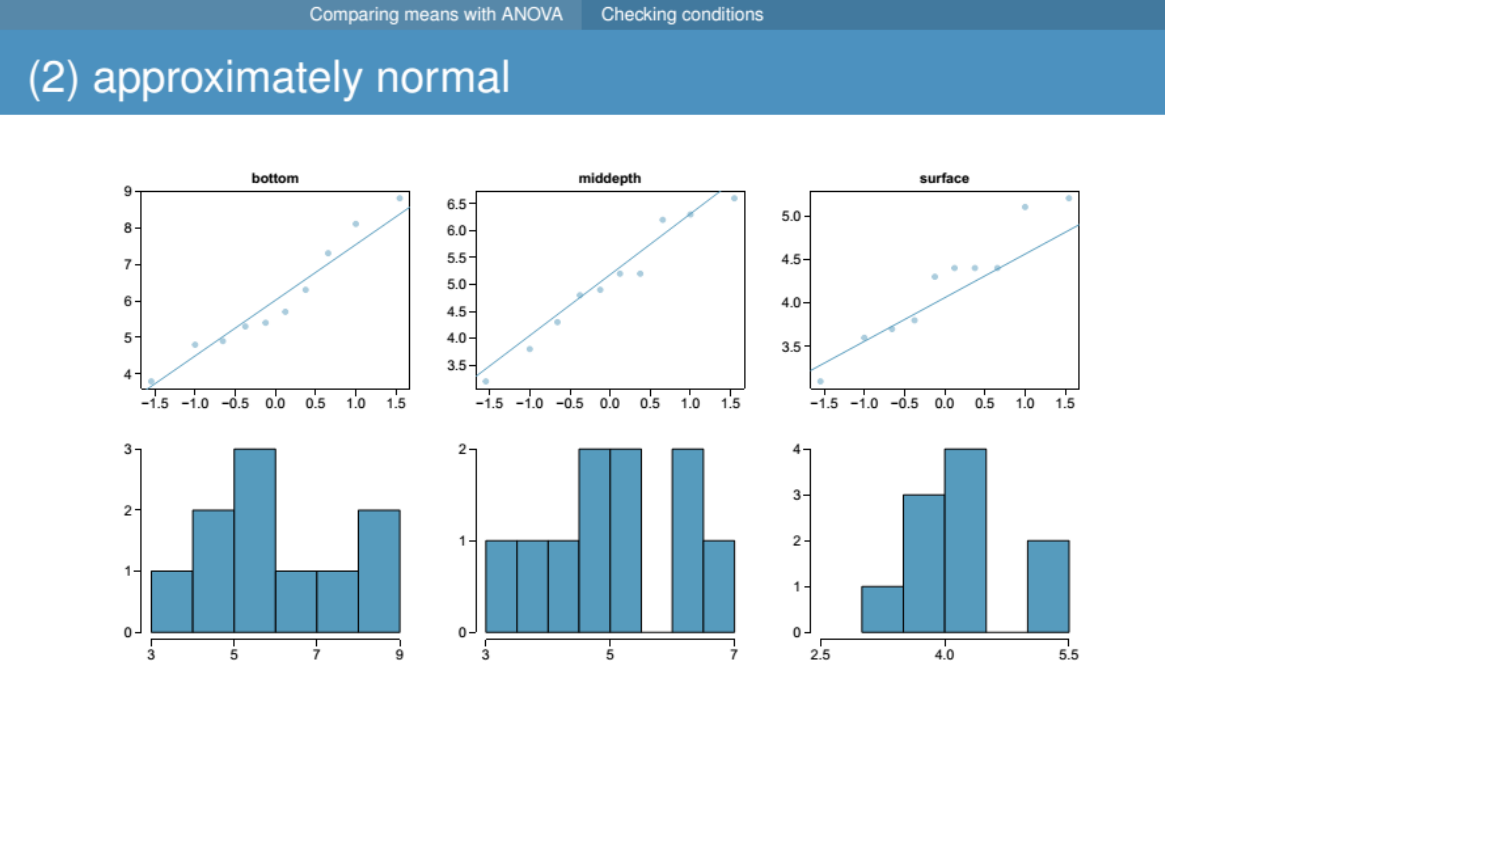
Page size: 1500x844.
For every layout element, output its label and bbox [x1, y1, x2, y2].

picture [0, 0, 1165, 142]
picture [88, 153, 1102, 679]
